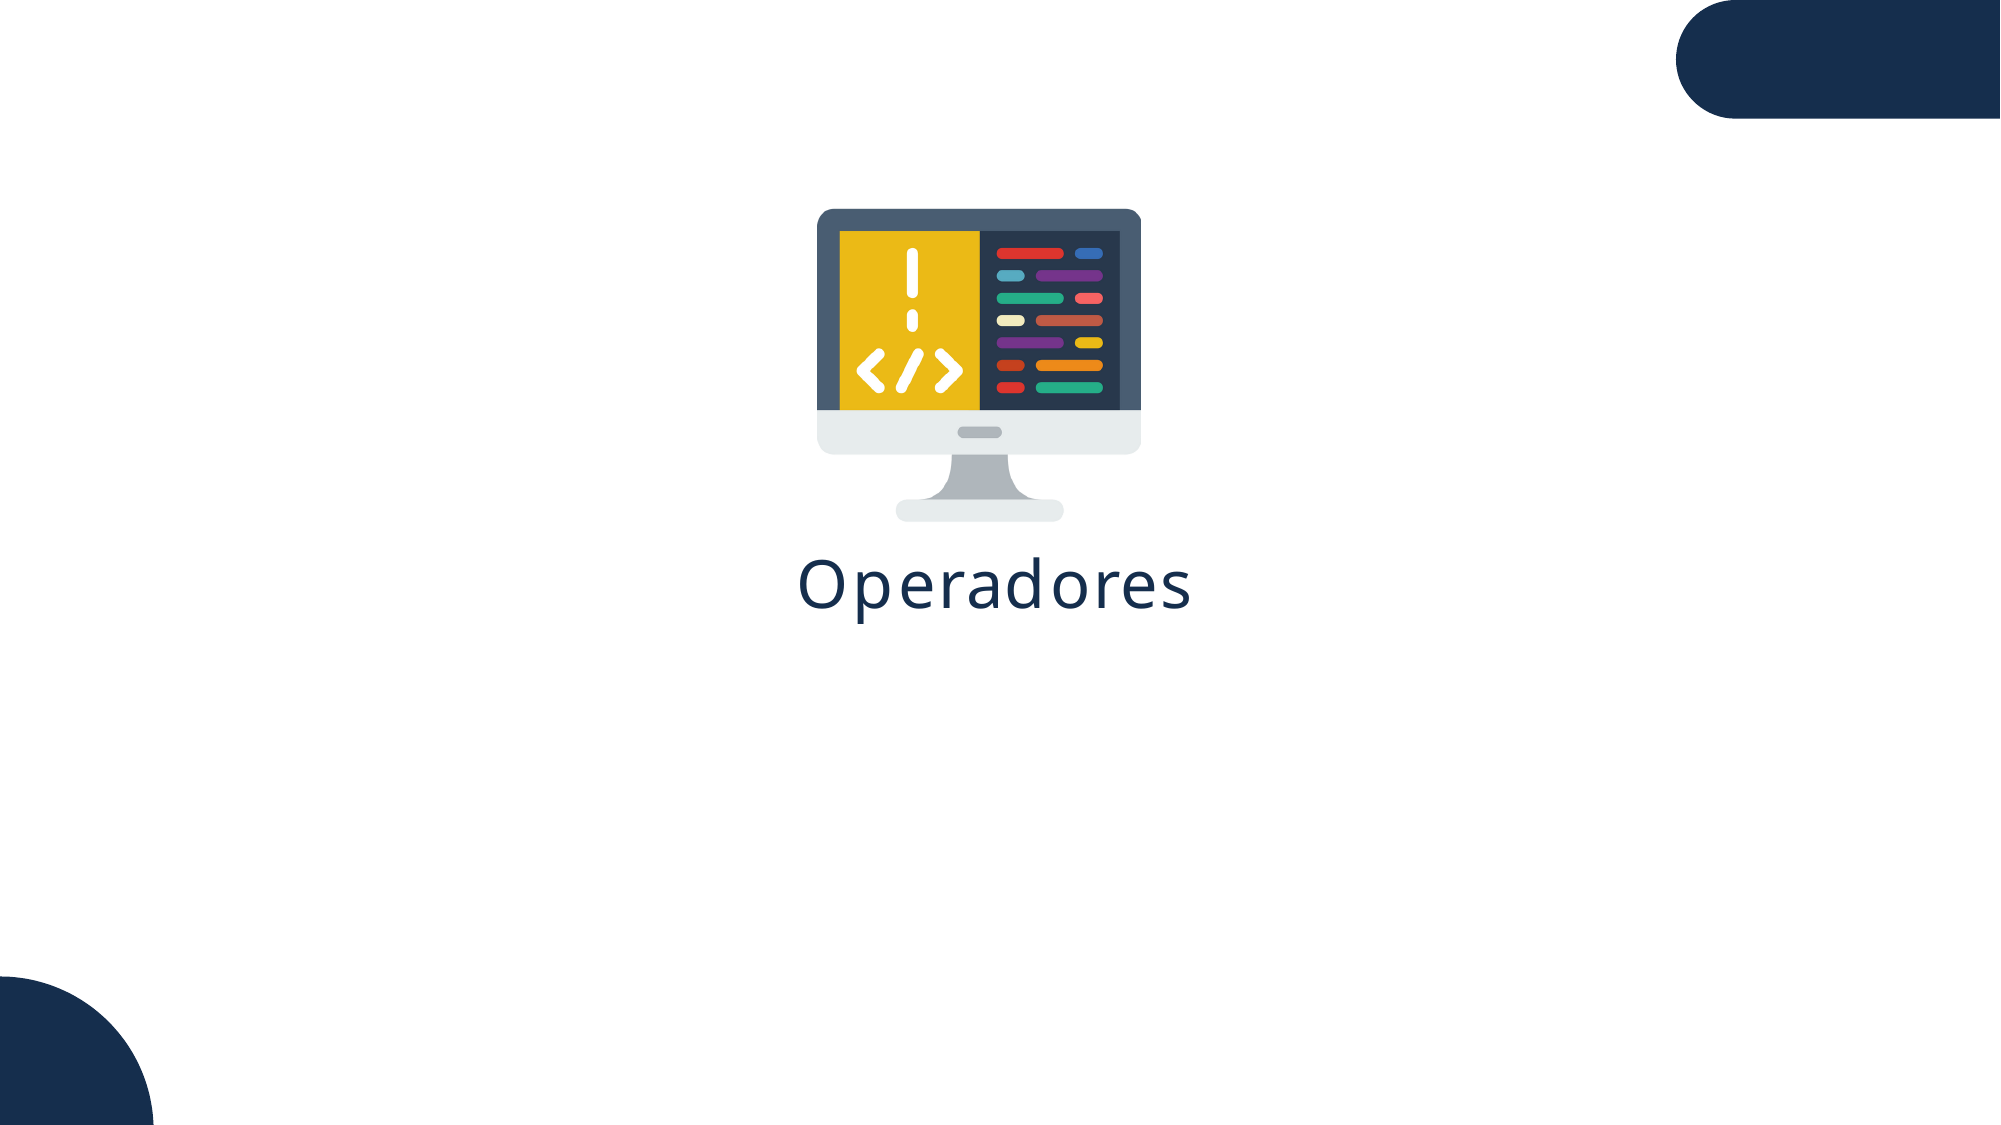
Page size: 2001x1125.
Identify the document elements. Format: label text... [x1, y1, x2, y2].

picture [817, 203, 1141, 526]
text_box [0, 976, 154, 1125]
title Operadores [794, 486, 1206, 676]
text_box [1675, 0, 2000, 119]
